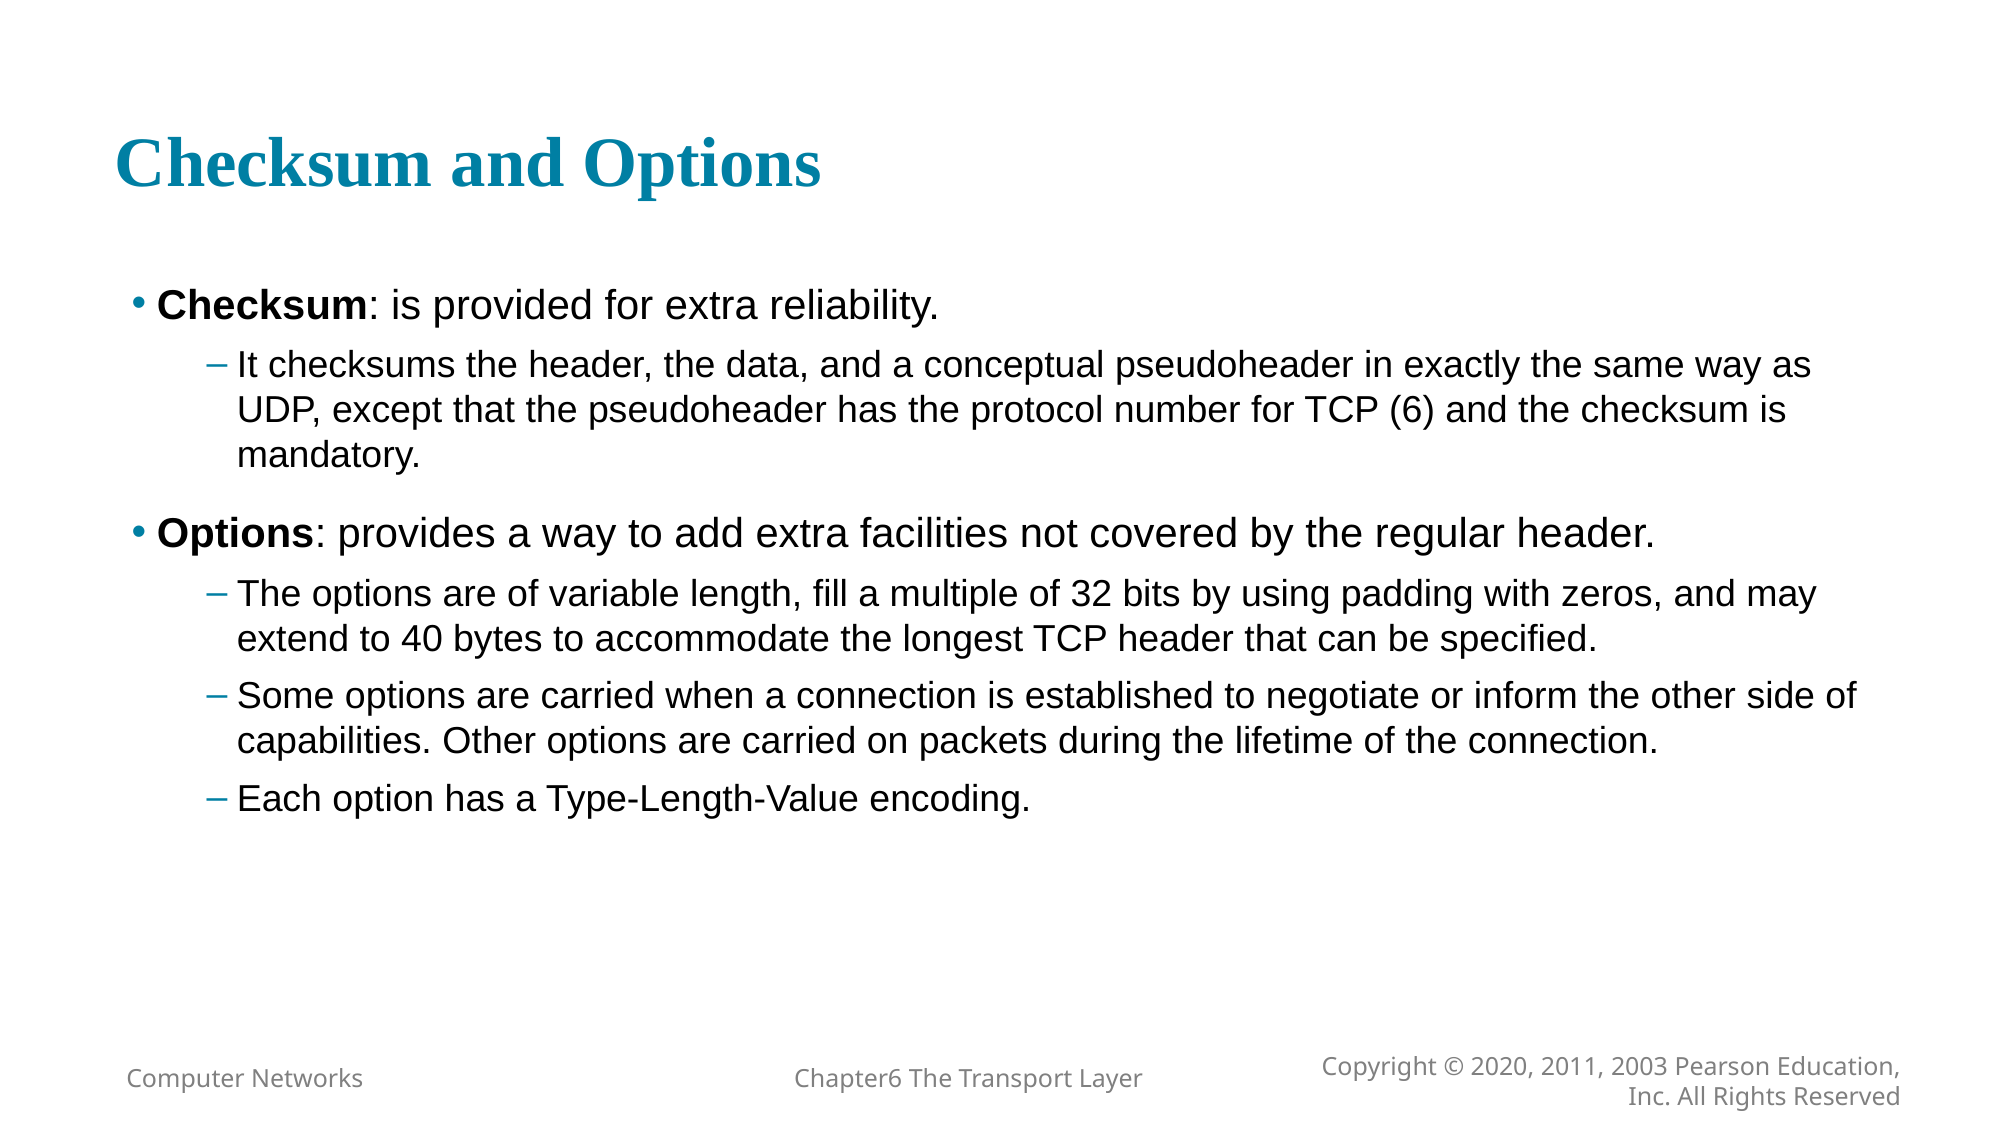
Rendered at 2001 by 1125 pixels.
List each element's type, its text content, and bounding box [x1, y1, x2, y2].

list Checksum: is provided for extra reliability. It checksums the header, the data, and a conceptual pseudoheader in exactly the same way as UDP, except that the pseudoheader has the protocol number for TCP (6) and the checksum is mandatory. Options: provides a way to add extra facilities not covered by the regular header. The options are of variable length, fill a multiple of 32 bits by using padding with zeros, and may extend to 40 bytes to accommodate the longest TCP header that can be specified. Some options are carried when a connection is established to negotiate or inform the other side of capabilities. Other options are carried on packets during the lifetime of the connection. Each option has a Type-Length-Value encoding. [99, 262, 1900, 1005]
title Checksum and Options [99, 35, 1900, 216]
